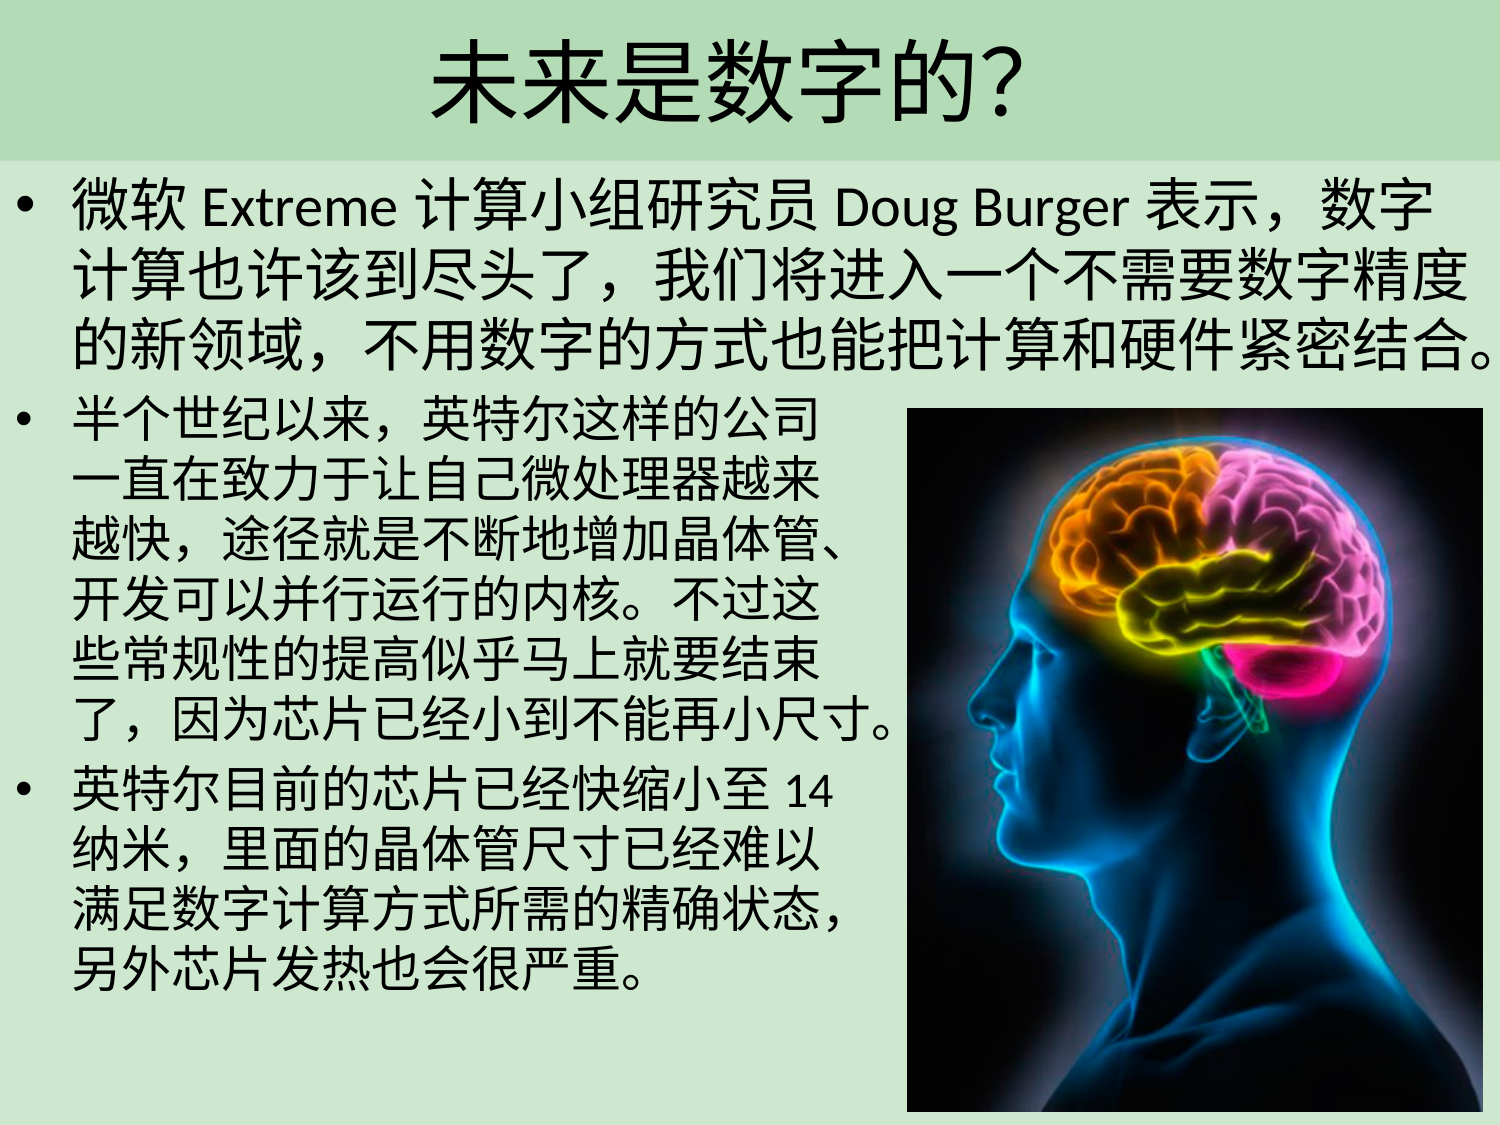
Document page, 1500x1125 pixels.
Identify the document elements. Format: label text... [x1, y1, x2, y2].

list 微软Extreme计算小组研究员Doug Burger表示，数字计算也许该到尽头了，我们将进入一个不需要数字精度的新领域，不用数字的方式也能把计算和硬件紧密结合。 半个世纪以来，英特尔这样的公司 一直在致力于让自己微处理器越来 越快，途径就是不断地增加晶体管、 开发可以并行运行的内核。不过这 些常规性的提高似乎马上就要结束 了，因为芯片已经小到不能再小尺寸。 英特尔目前的芯片已经快缩小至14 纳米，里面的晶体管尺寸已经难以 满足数字计算方式所需的精确状态， 另外芯片发热也会很严重。 [0, 160, 1500, 1113]
picture [907, 408, 1483, 1113]
title 未来是数字的？ [0, 3, 1500, 157]
